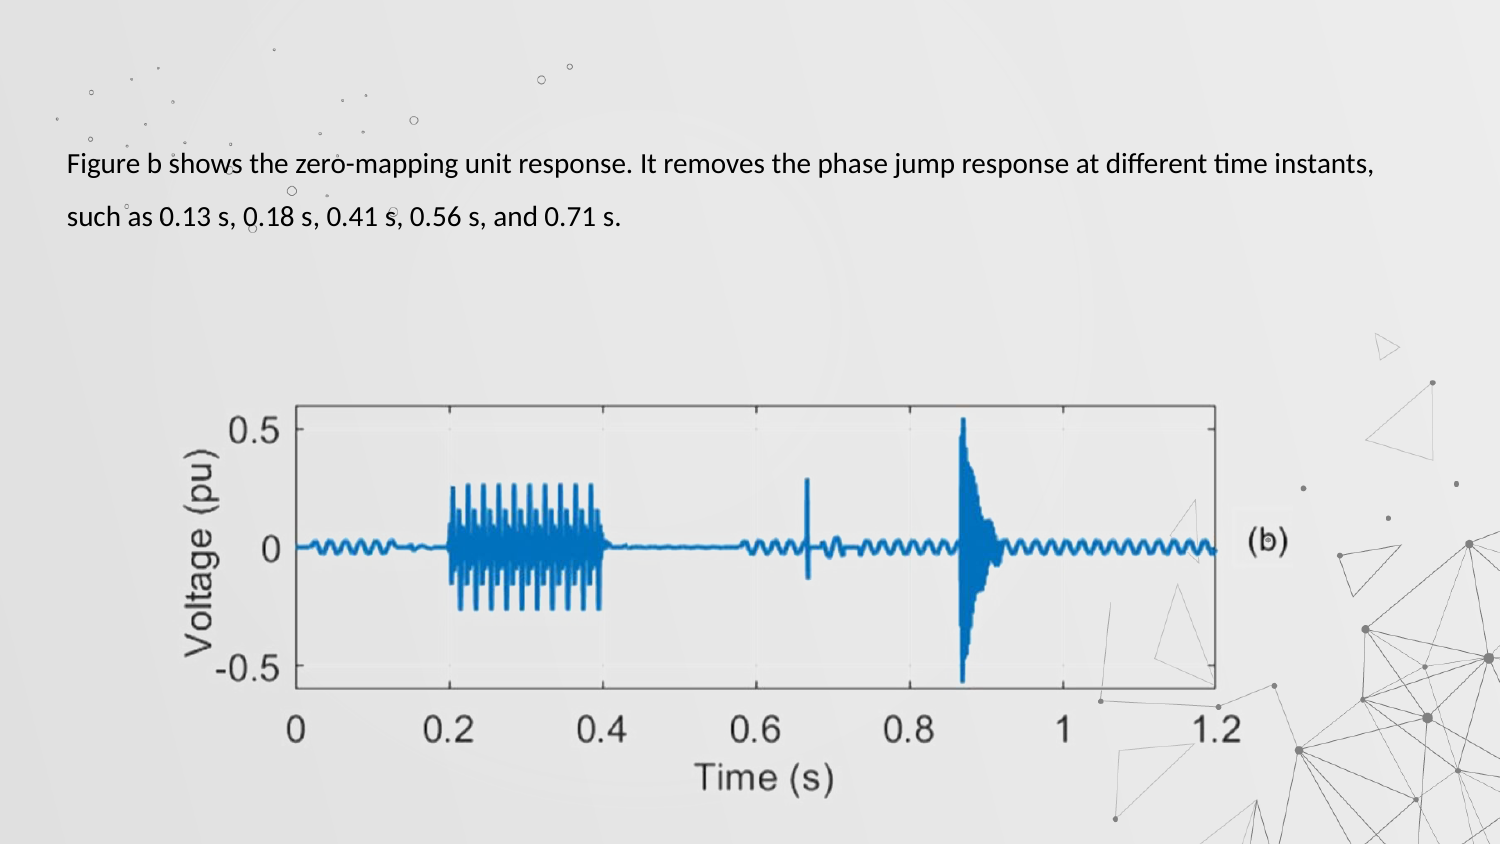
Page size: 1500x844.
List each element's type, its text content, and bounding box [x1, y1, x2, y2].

text_box Figure b shows the zero-mapping unit response. It removes the phase jump response at different time instants, such as 0.13 s, 0.18 s, 0.41 s, 0.56 s, and 0.71 s. [52, 119, 1414, 240]
picture [0, 0, 1500, 844]
